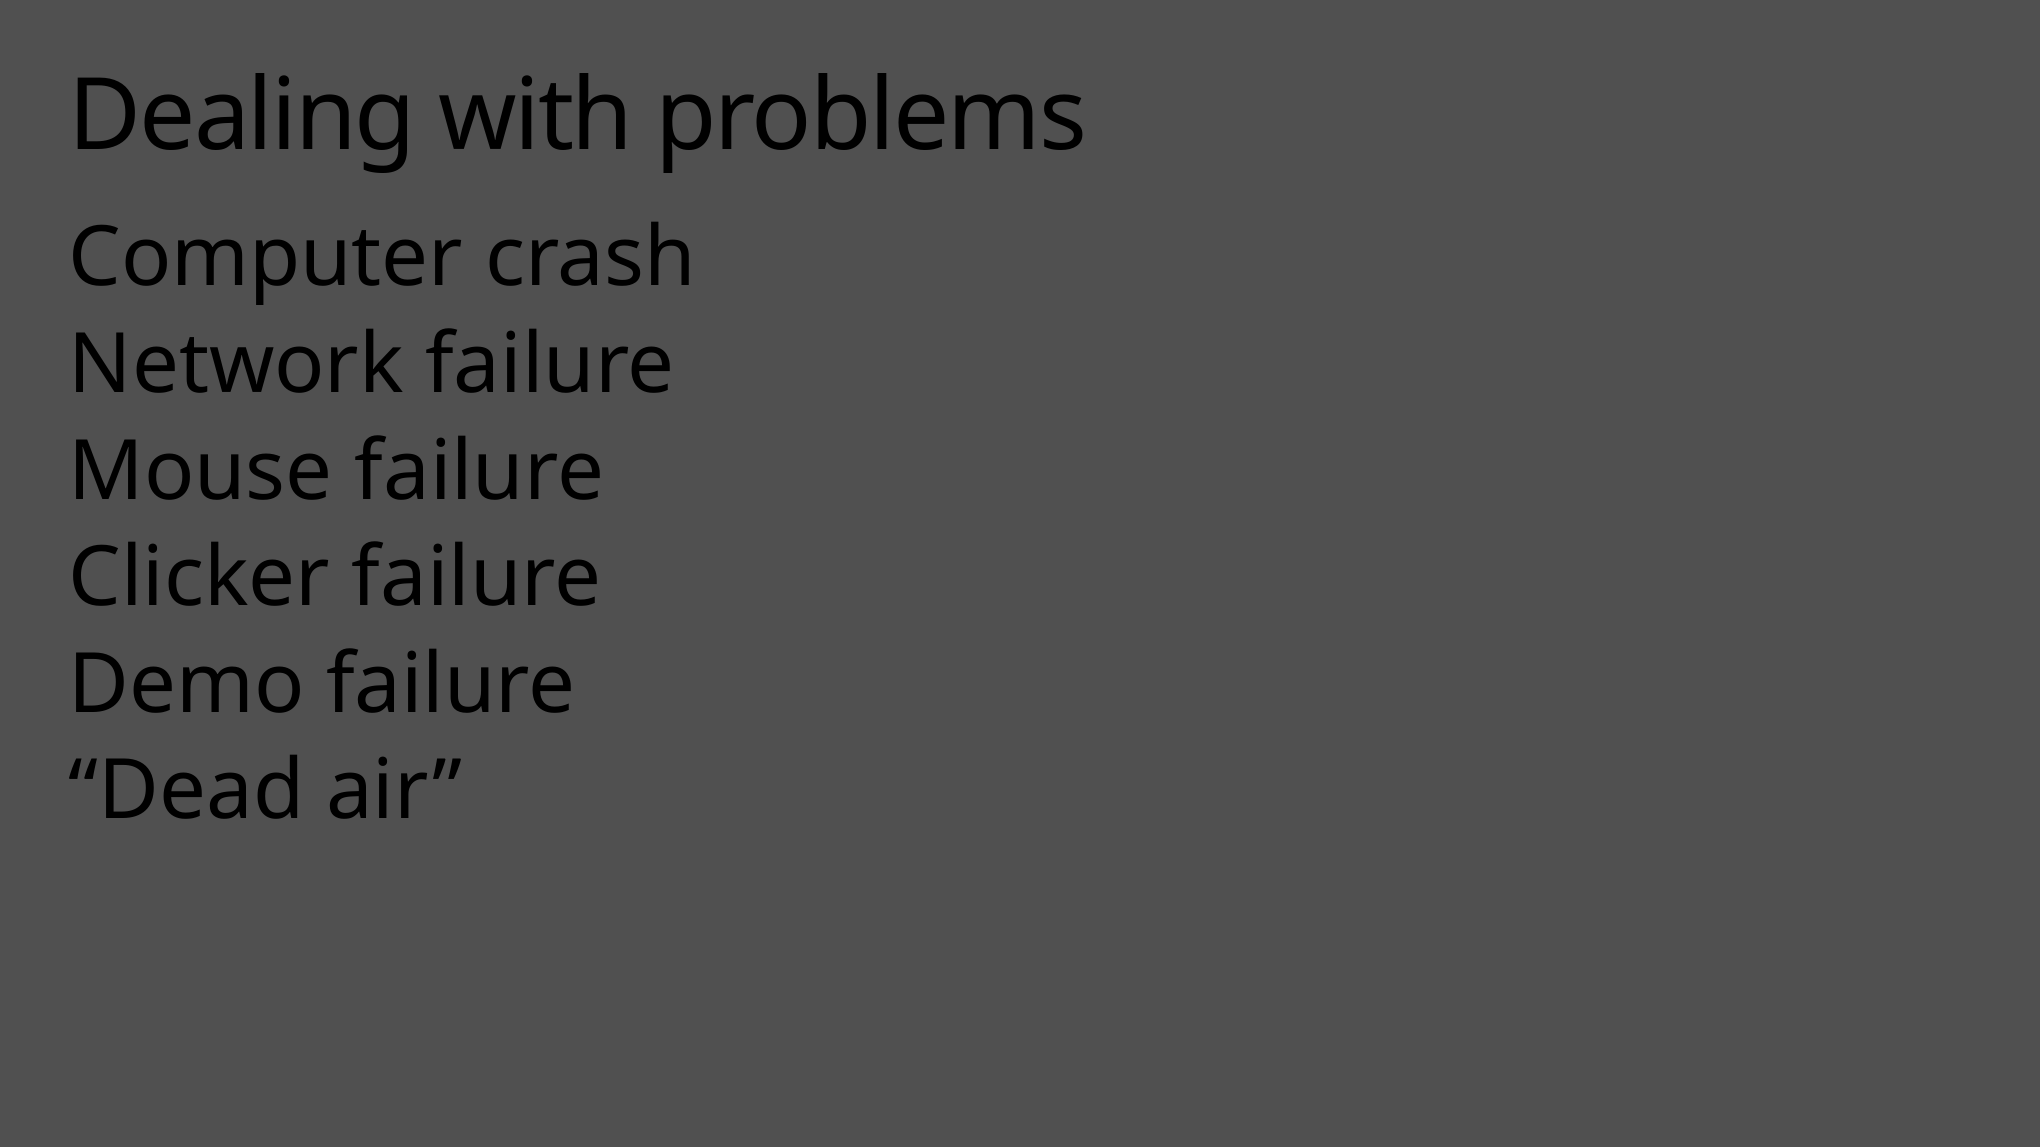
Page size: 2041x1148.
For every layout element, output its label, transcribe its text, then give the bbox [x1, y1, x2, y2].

title Dealing with problems [45, 48, 1996, 198]
list Computer crash Network failure Mouse failure Clicker failure Demo failure “Dead air” [45, 198, 1996, 876]
